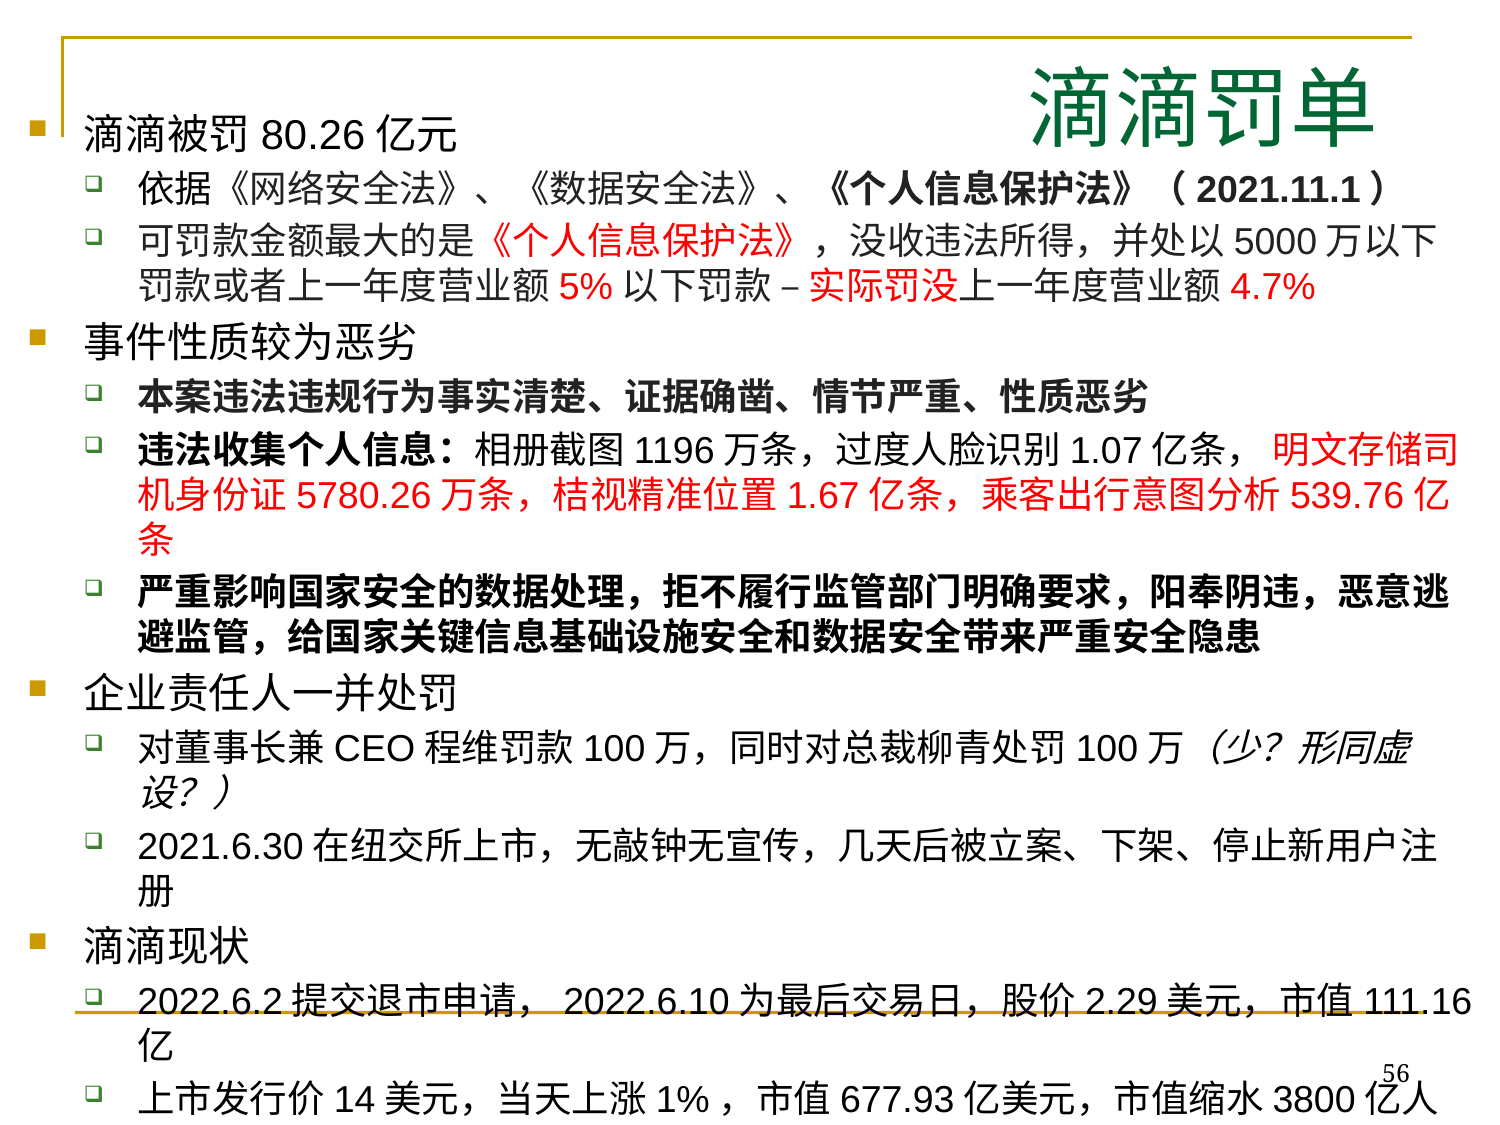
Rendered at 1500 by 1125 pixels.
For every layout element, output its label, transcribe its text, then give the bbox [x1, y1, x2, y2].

title 滴滴罚单 [1012, 45, 1425, 99]
slide_number 56 [1074, 1023, 1426, 1100]
list 滴滴被罚80.26亿元 依据《网络安全法》、《数据安全法》、《个人信息保护法》（2021.11.1） 可罚款金额最大的是《个人信息保护法》，没收违法所得，并处以5000万以下罚款或者上一年度营业额5%以下罚款 – 实际罚没上一年度营业额4.7% 事件性质较为恶劣 本案违法违规行为事实清楚、证据确凿、情节严重、性质恶劣 违法收集个人信息：相册截图1196万条，过度人脸识别1.07亿条， 明文存储司机身份证5780.26万条，桔视精准位置1.67亿条，乘客出行意图分析539.76亿条 严重影响国家安全的数据处理，拒不履行监管部门明确要求，阳奉阴违，恶意逃避监管，给国家关键信息基础设施安全和数据安全带来严重安全隐患 企业责任人一并处罚 对董事长兼CEO程维罚款100万，同时对总裁柳青处罚100万（少？形同虚设？） 2021.6.30在纽交所上市，无敲钟无宣传，几天后被立案、下架、停止新用户注册 滴滴现状 2022.6.2提交退市申请，2022.6.10为最后交易日，股价2.29美元，市值111.16亿 上市发行价14美元，当天上涨1%，市值677.93亿美元，市值缩水3800亿人民币 仍在整改且并未上架，寻求港股上市，2021财报显示营收1738.27亿人民币，同比增长22.64%，全年净亏损493.34亿人民币（经营亏损同比扩大2.5倍），当前公司现金余额439.8亿元 [12, 99, 1488, 1113]
